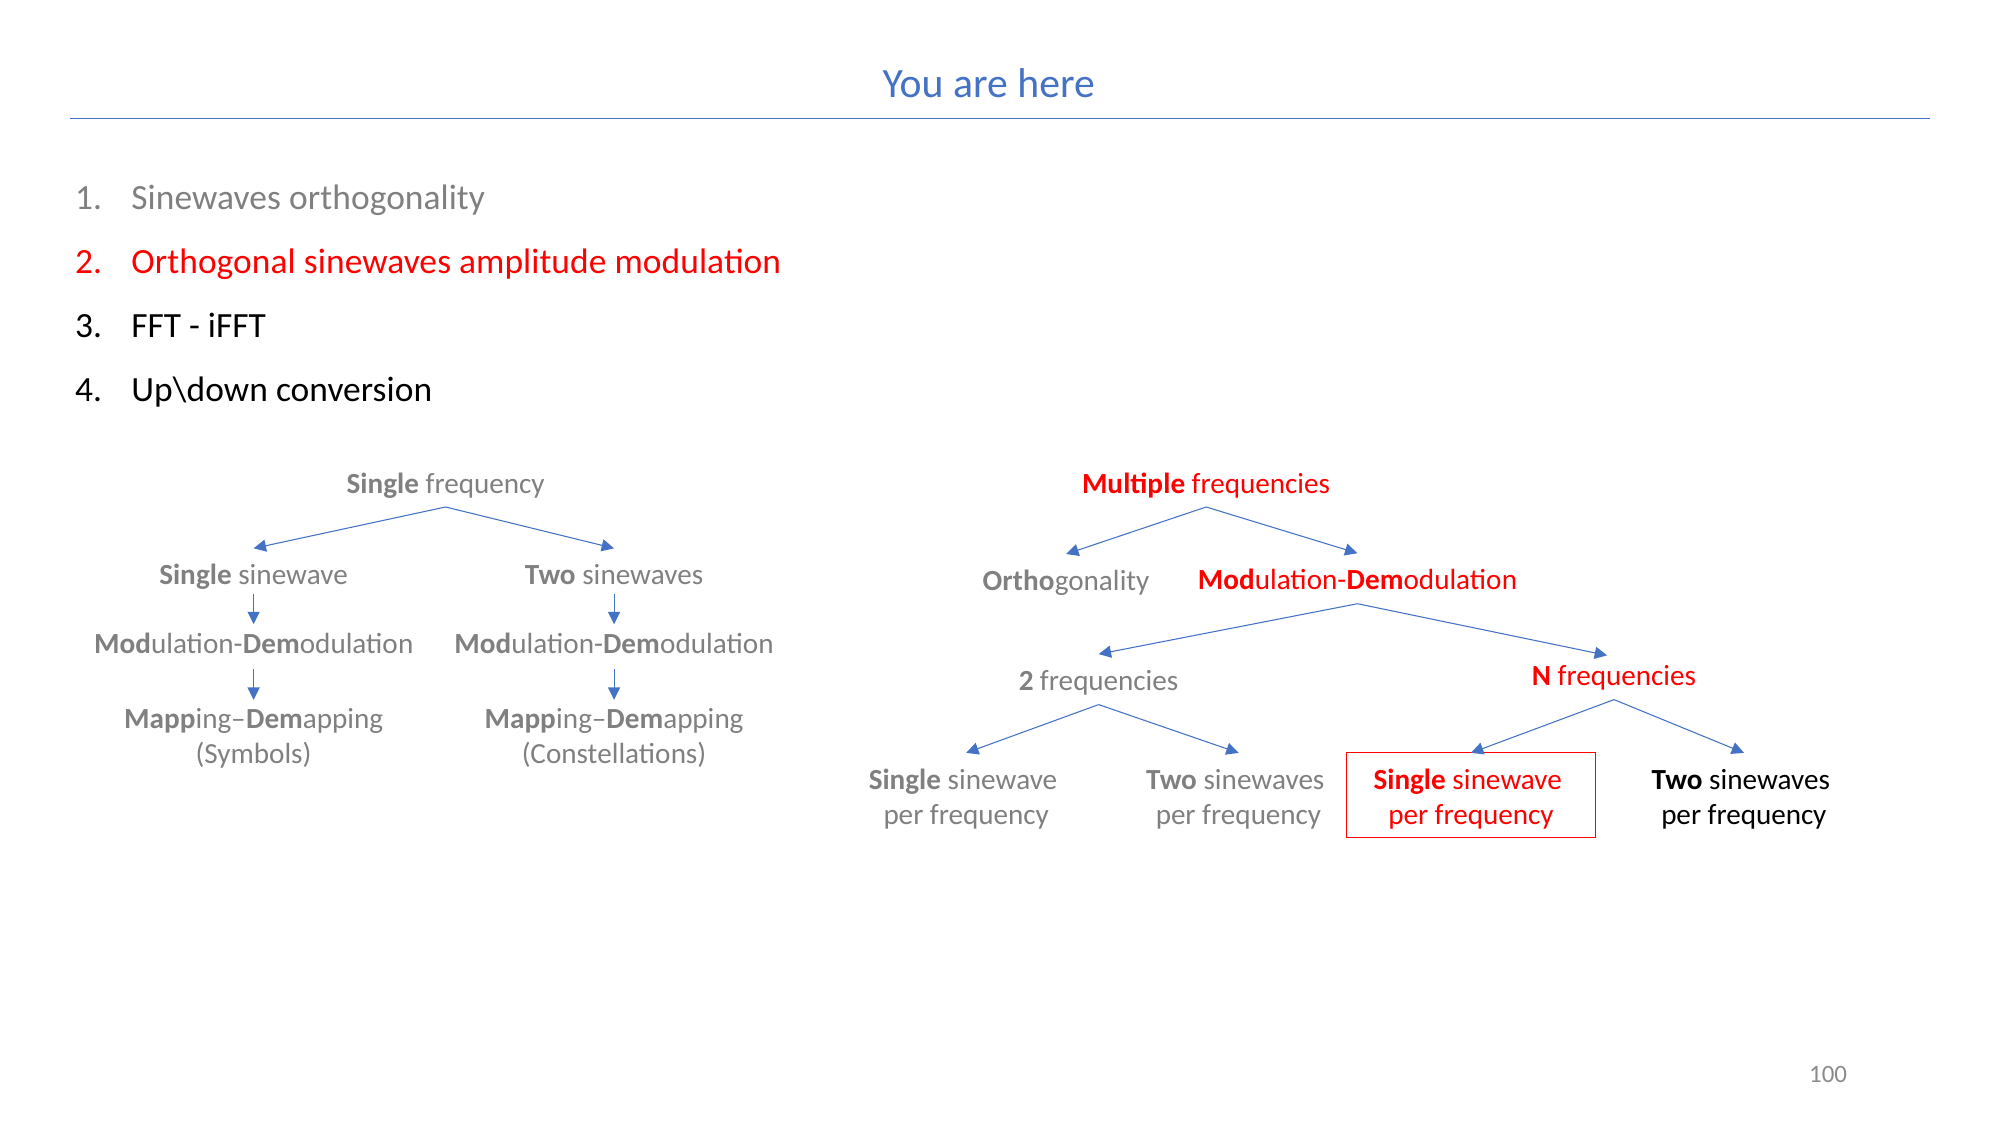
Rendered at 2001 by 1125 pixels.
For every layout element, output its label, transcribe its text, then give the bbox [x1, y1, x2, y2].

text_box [60, 145, 1853, 839]
slide_number 100 [1412, 1042, 1863, 1103]
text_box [59, 44, 1930, 119]
